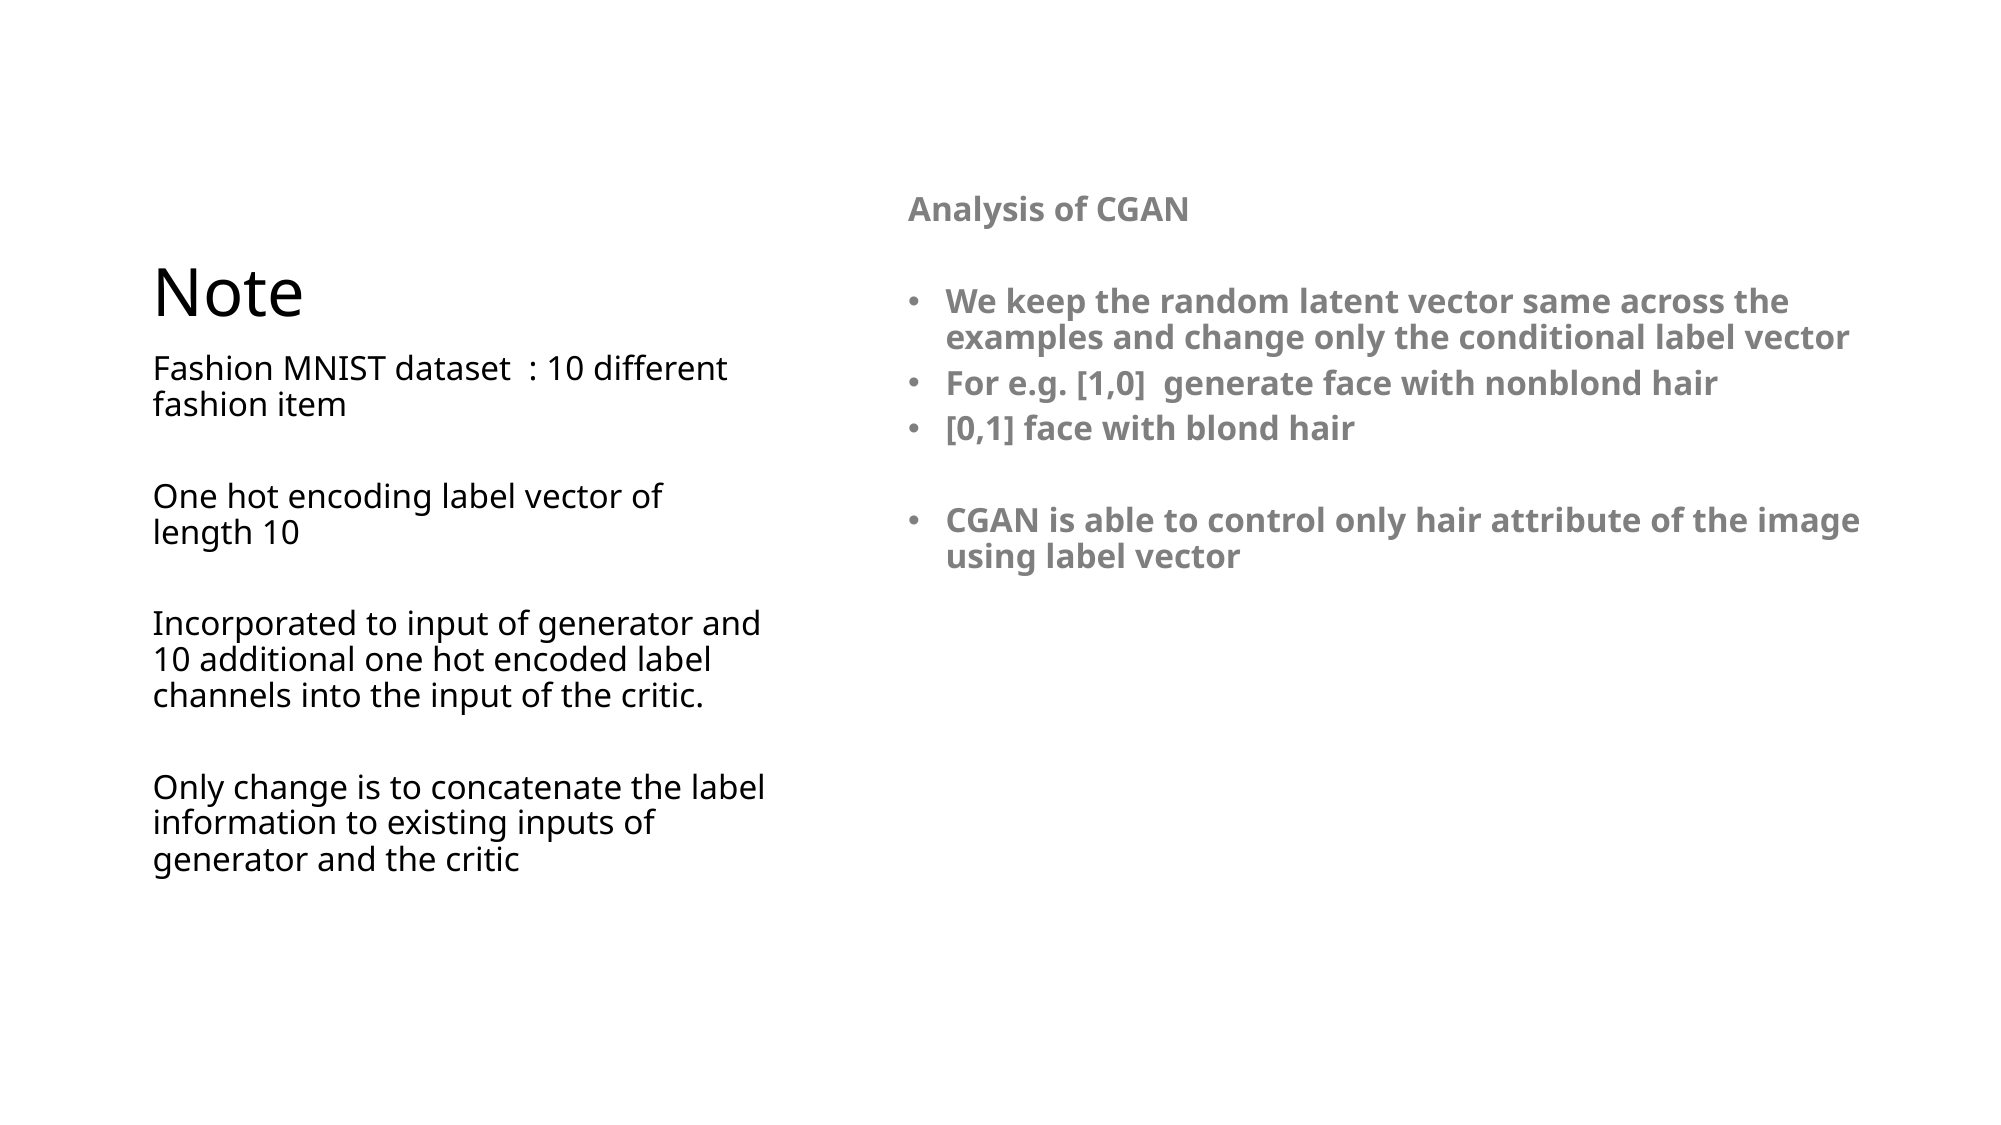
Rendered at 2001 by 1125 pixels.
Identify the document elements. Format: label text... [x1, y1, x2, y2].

title Note [137, 75, 783, 338]
list Fashion MNIST dataset : 10 different fashion item One hot encoding label vector of length 10 Incorporated to input of generator and 10 additional one hot encoded label channels into the input of the critic. Only change is to concatenate the label information to existing inputs of generator and the critic [137, 344, 783, 962]
list Analysis of CGAN We keep the random latent vector same across the examples and change only the conditional label vector For e.g. [1,0] generate face with nonblond hair [0,1] face with blond hair CGAN is able to control only hair attribute of the image using label vector [893, 185, 1906, 985]
